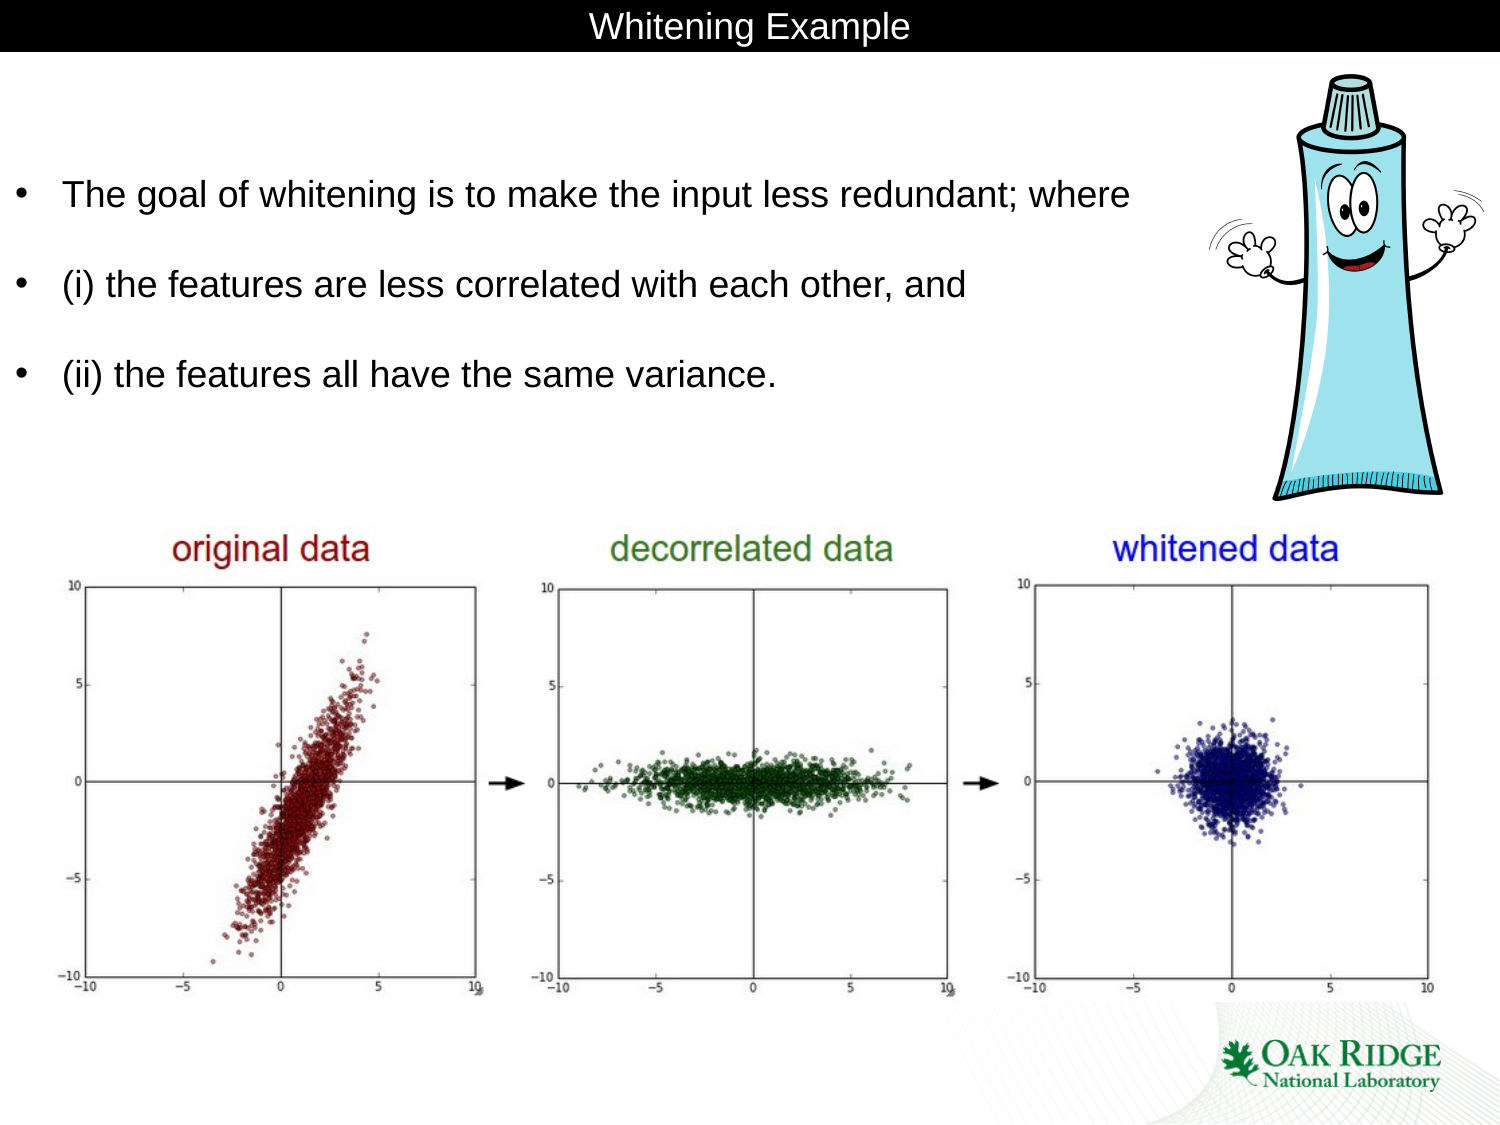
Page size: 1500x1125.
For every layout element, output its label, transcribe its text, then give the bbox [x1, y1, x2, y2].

picture [54, 58, 1500, 1125]
text_box Whitening Example [0, 0, 1500, 50]
text_box The goal of whitening is to make the input less redundant; where (i) the features are less correlated with each other, and (ii) the features all have the same variance. [0, 162, 1164, 405]
